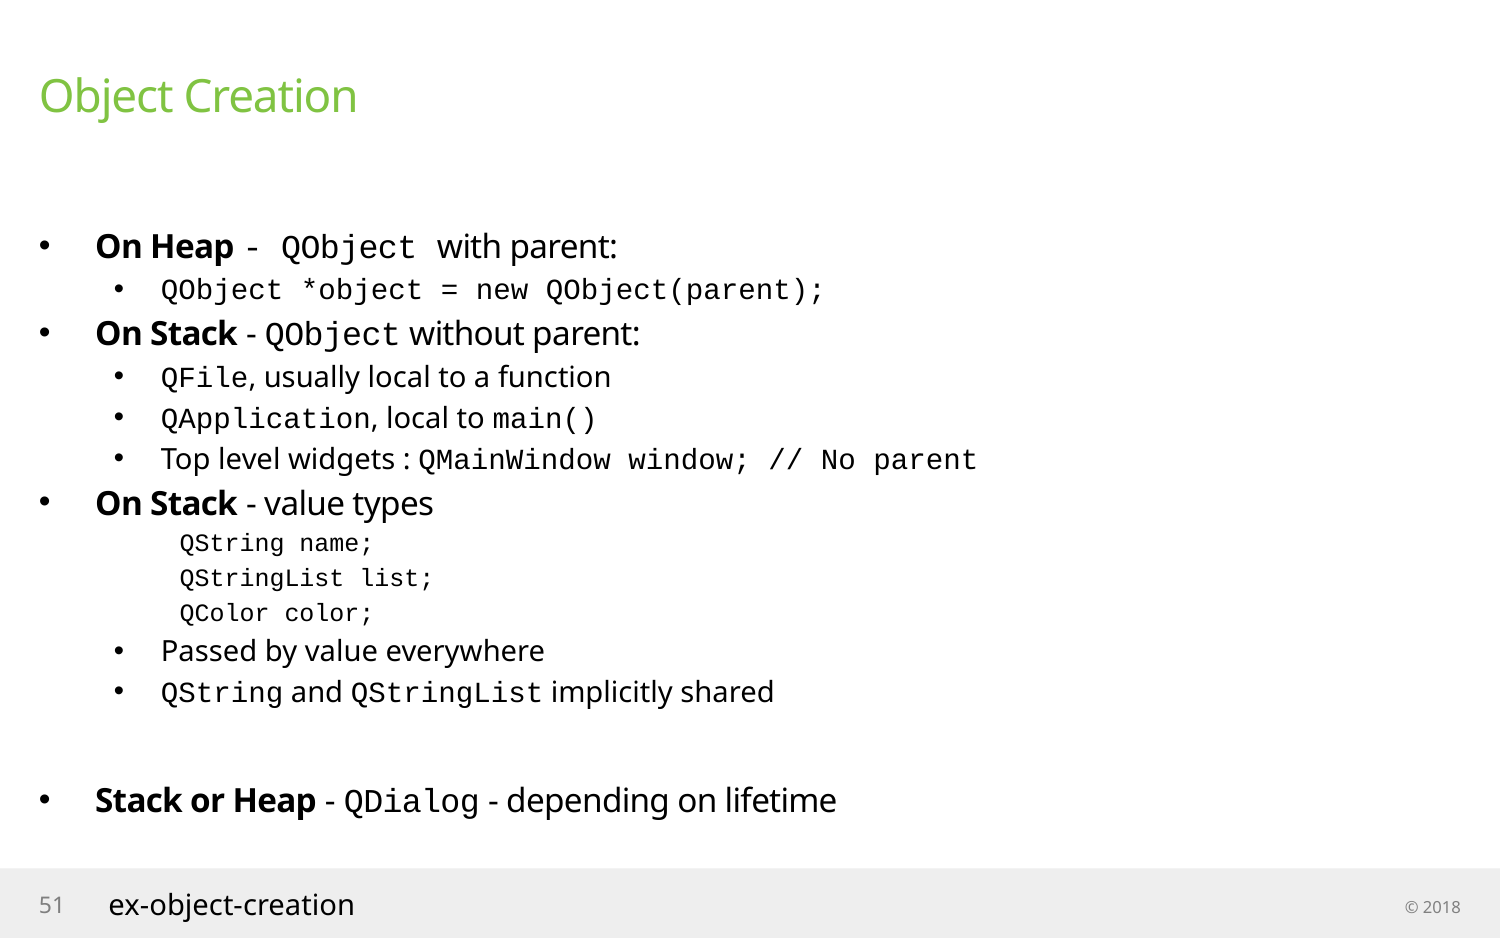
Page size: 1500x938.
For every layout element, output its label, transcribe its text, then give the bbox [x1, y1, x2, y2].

list On Heap - QObject with parent: QObject *object = new QObject(parent); On Stack - QObject without parent: QFile, usually local to a function QApplication, local to main() Top level widgets : QMainWindow window; // No parent On Stack - value types QString name; QStringList list; QColor color; Passed by value everywhere QString and QStringList implicitly shared Stack or Heap - QDialog - depending on lifetime [39, 224, 1471, 846]
footer © 2018 [1188, 896, 1461, 917]
title Object Creation [39, 66, 1052, 195]
text_box ex-object-creation [93, 894, 795, 927]
slide_number 51 [39, 892, 410, 921]
